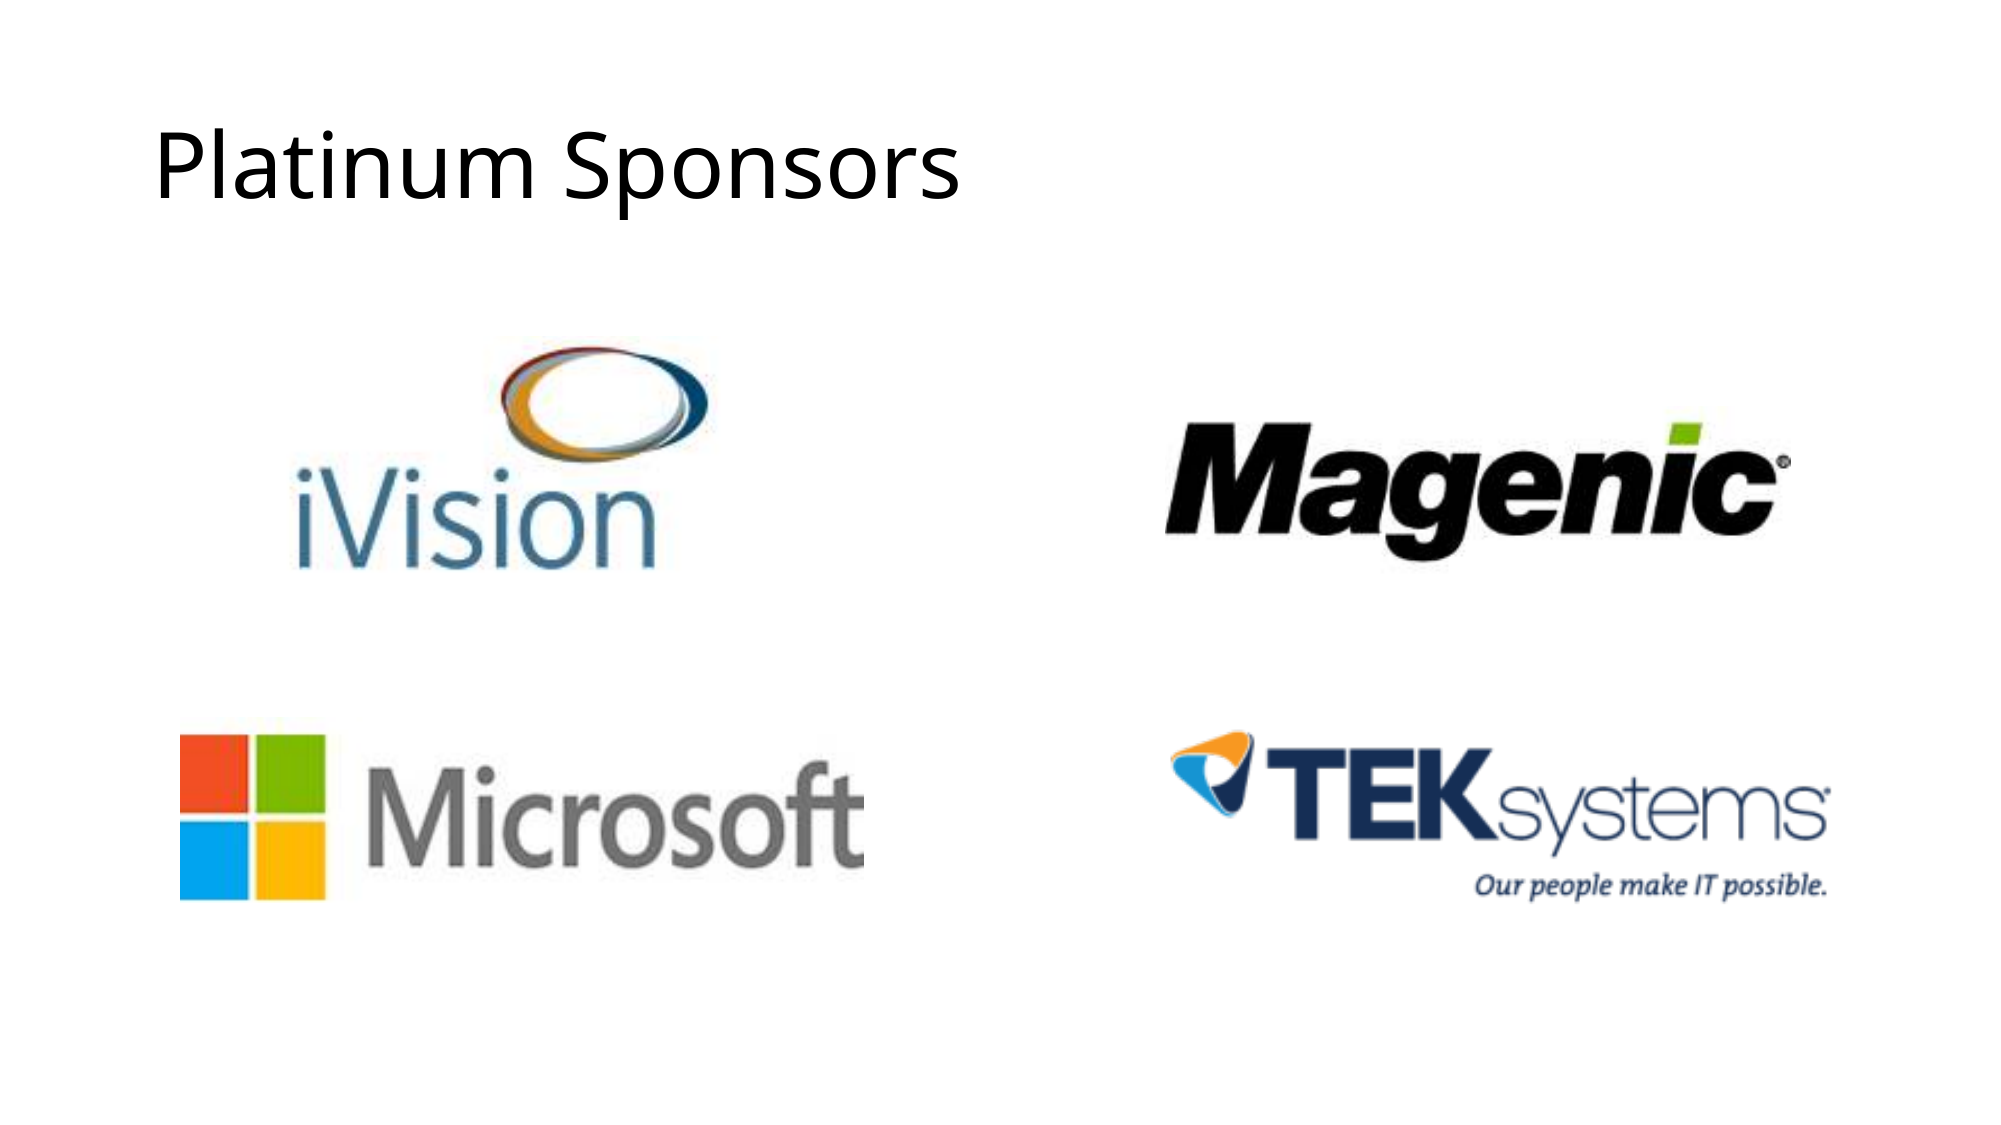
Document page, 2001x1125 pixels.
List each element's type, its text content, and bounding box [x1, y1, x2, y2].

picture [1165, 406, 1791, 580]
title Platinum Sponsors [137, 59, 1863, 278]
picture [1165, 724, 1838, 911]
picture [179, 717, 865, 919]
picture [135, 336, 865, 580]
